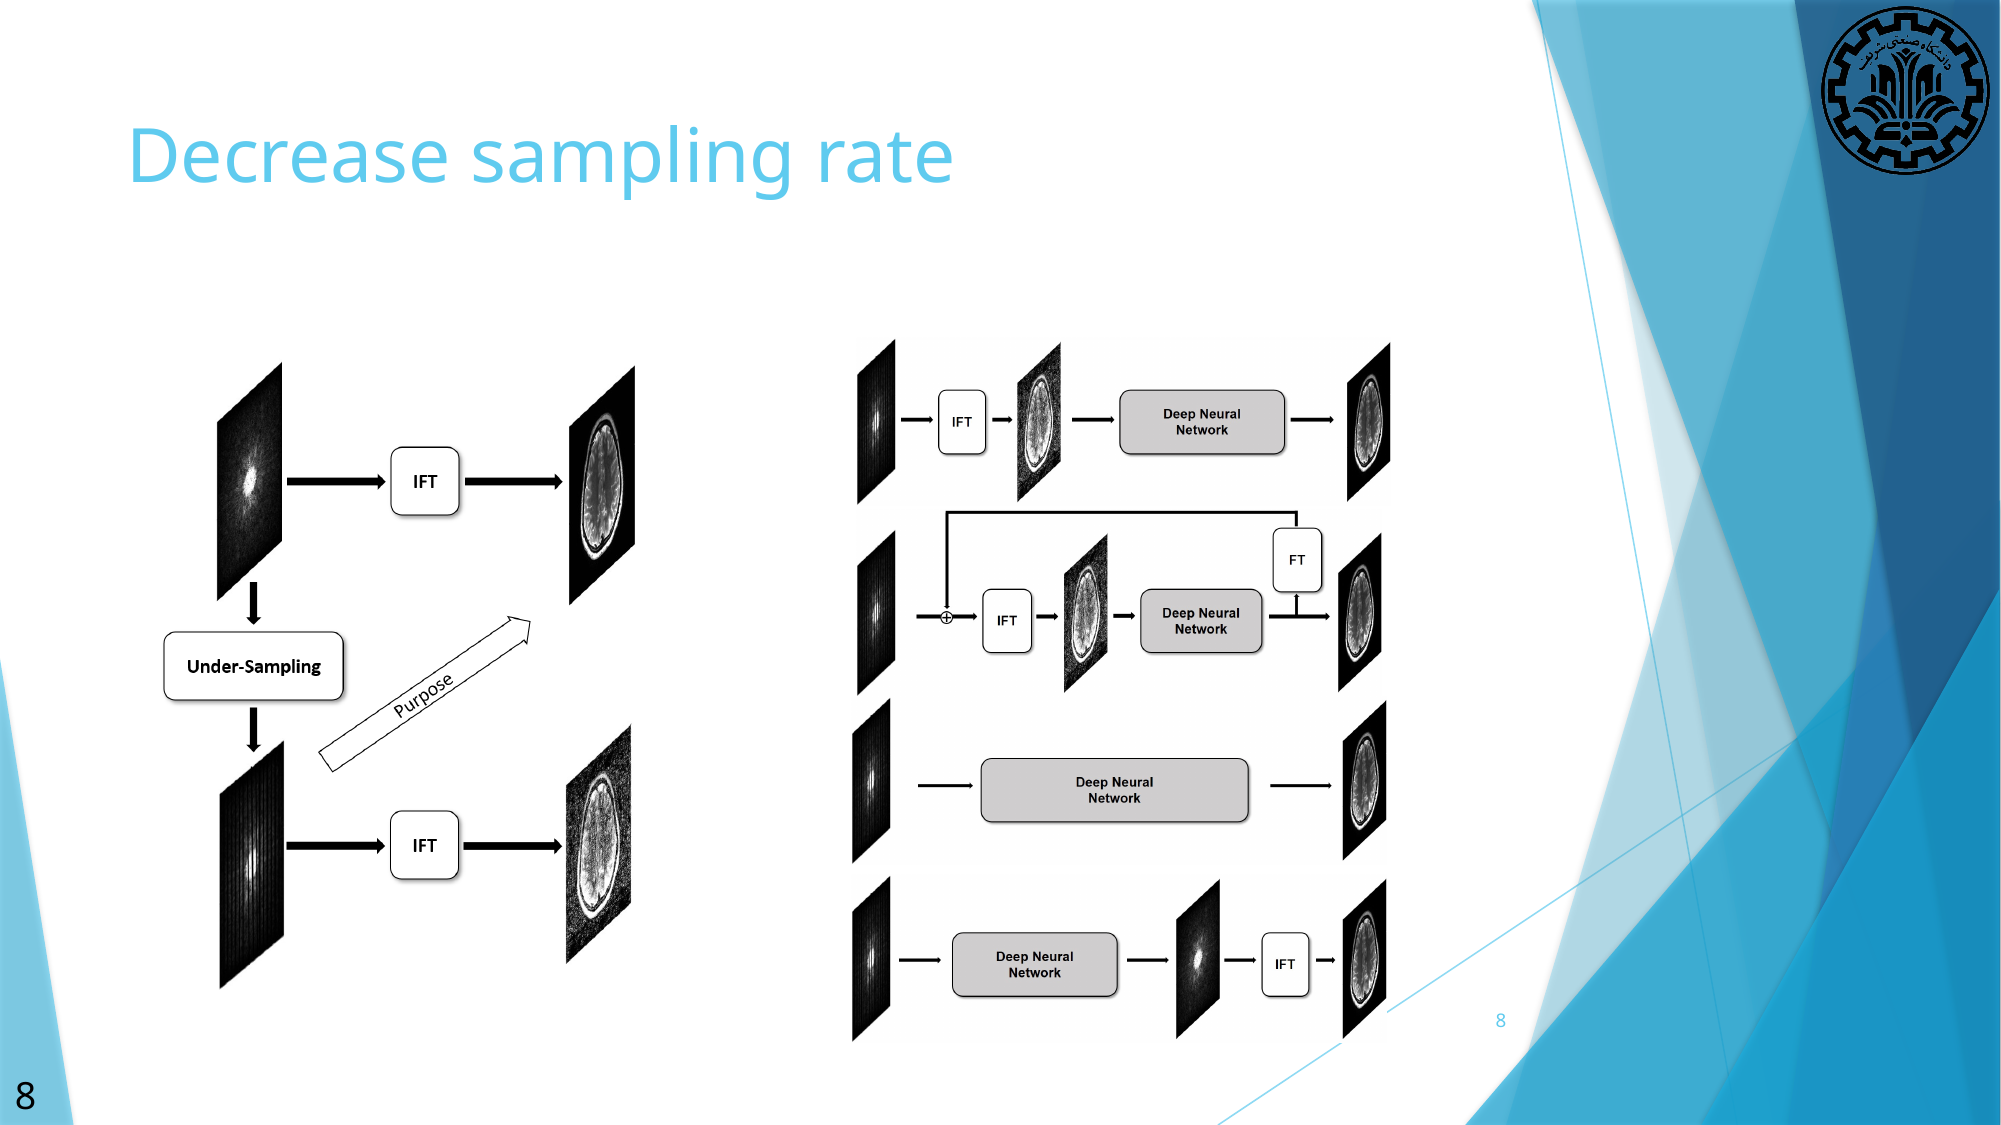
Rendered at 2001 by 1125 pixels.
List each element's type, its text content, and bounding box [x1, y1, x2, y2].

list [851, 874, 1388, 1043]
picture [856, 337, 1392, 507]
picture [1821, 6, 1990, 175]
slide_number 8 [1409, 991, 1522, 1051]
picture [851, 508, 1388, 866]
title Decrease sampling rate [111, 99, 1522, 317]
picture [160, 353, 639, 992]
